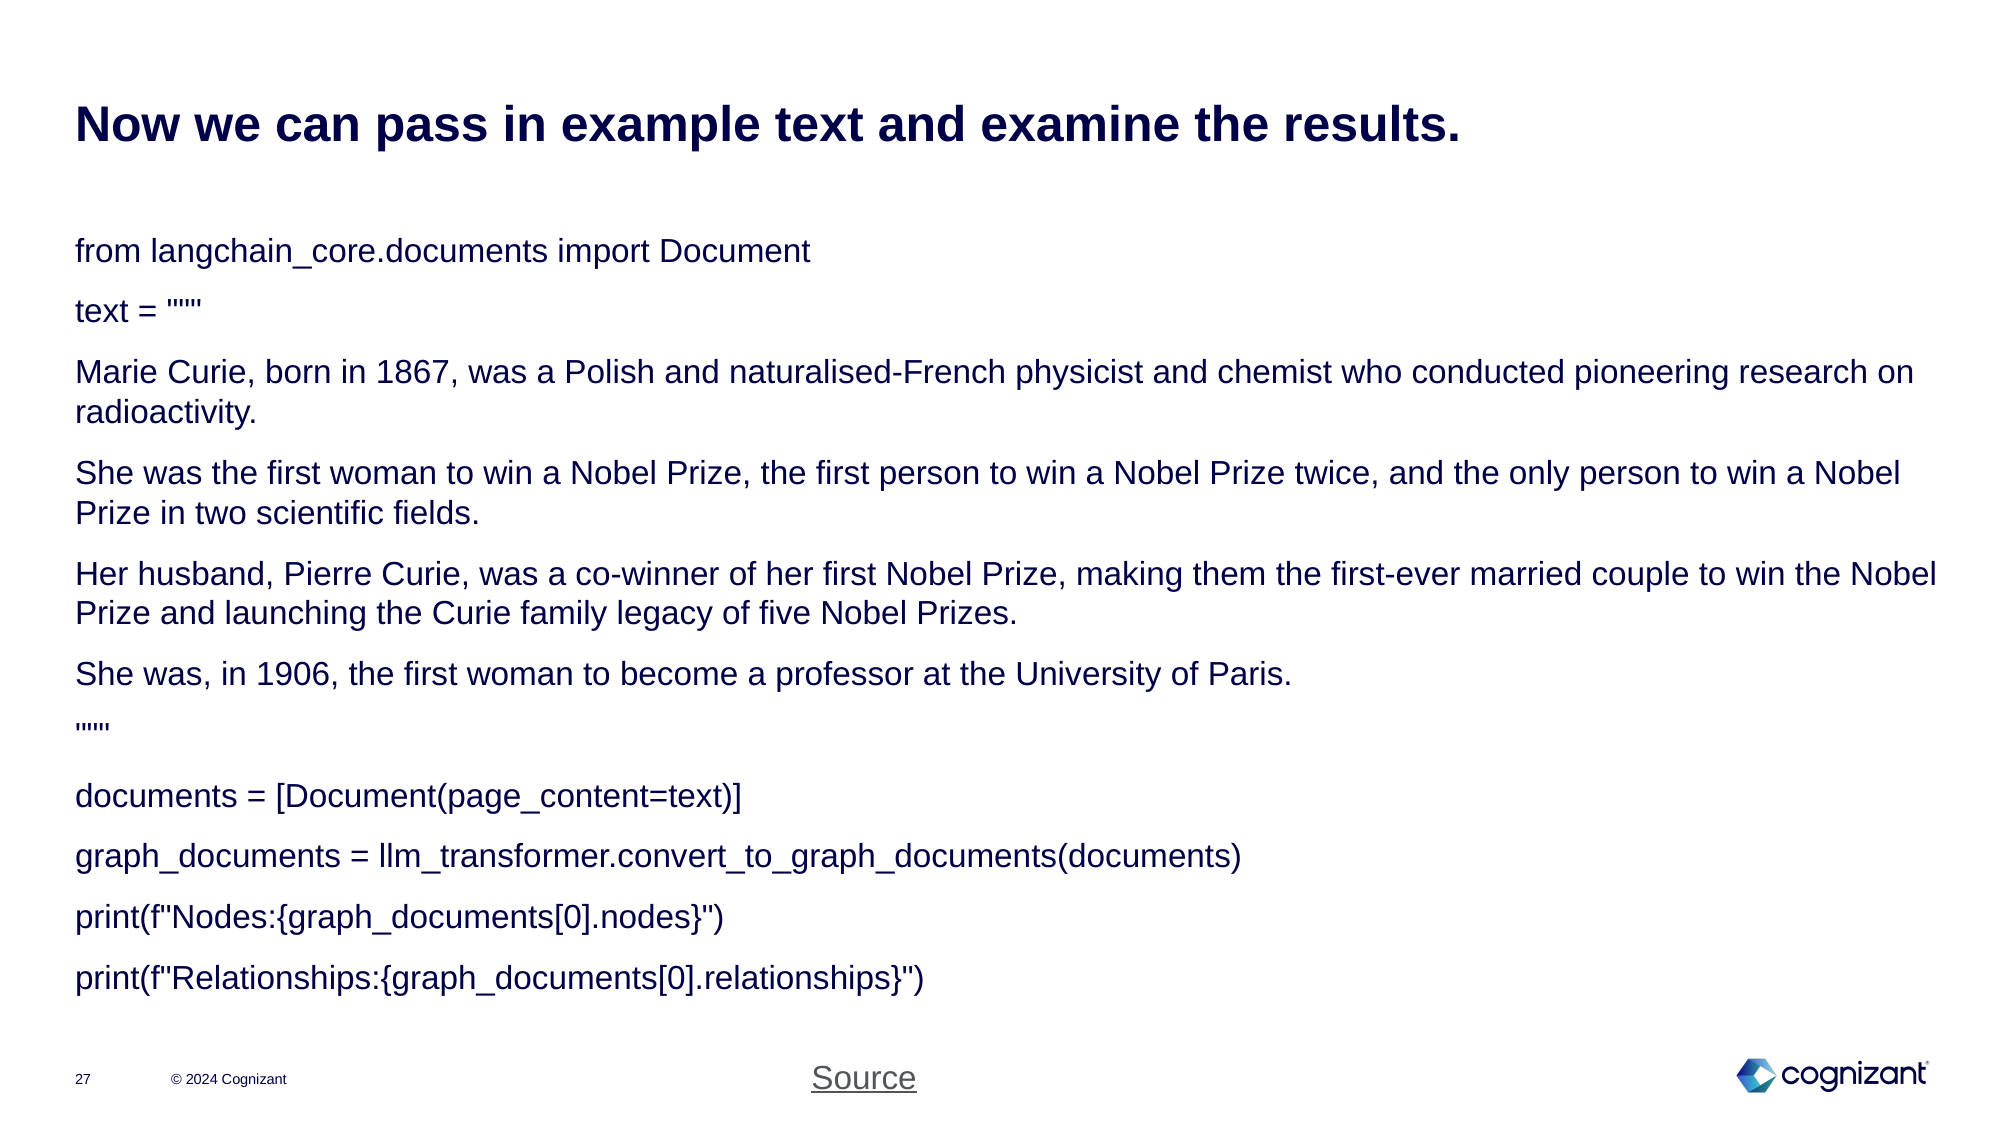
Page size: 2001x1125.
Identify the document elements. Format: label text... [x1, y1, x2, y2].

picture [1719, 1042, 1943, 1109]
slide_number 27 [75, 1056, 133, 1088]
footer © 2024 Cognizant [171, 1056, 368, 1088]
title Now we can pass in example text and examine the results. [75, 91, 1848, 142]
list from langchain_core.documents import Document text = """ Marie Curie, born in 1867, was a Polish and naturalised-French physicist and chemist who conducted pioneering research on radioactivity. She was the first woman to win a Nobel Prize, the first person to win a Nobel Prize twice, and the only person to win a Nobel Prize in two scientific fields. Her husband, Pierre Curie, was a co-winner of her first Nobel Prize, making them the first-ever married couple to win the Nobel Prize and launching the Curie family legacy of five Nobel Prizes. She was, in 1906, the first woman to become a professor at the University of Paris. """ documents = [Document(page_content=text)] graph_documents = llm_transformer.convert_to_graph_documents(documents) print(f"Nodes:{graph_documents[0].nodes}") print(f"Relationships:{graph_documents[0].relationships}") [75, 228, 1973, 1003]
text_box Source [811, 1056, 1009, 1090]
